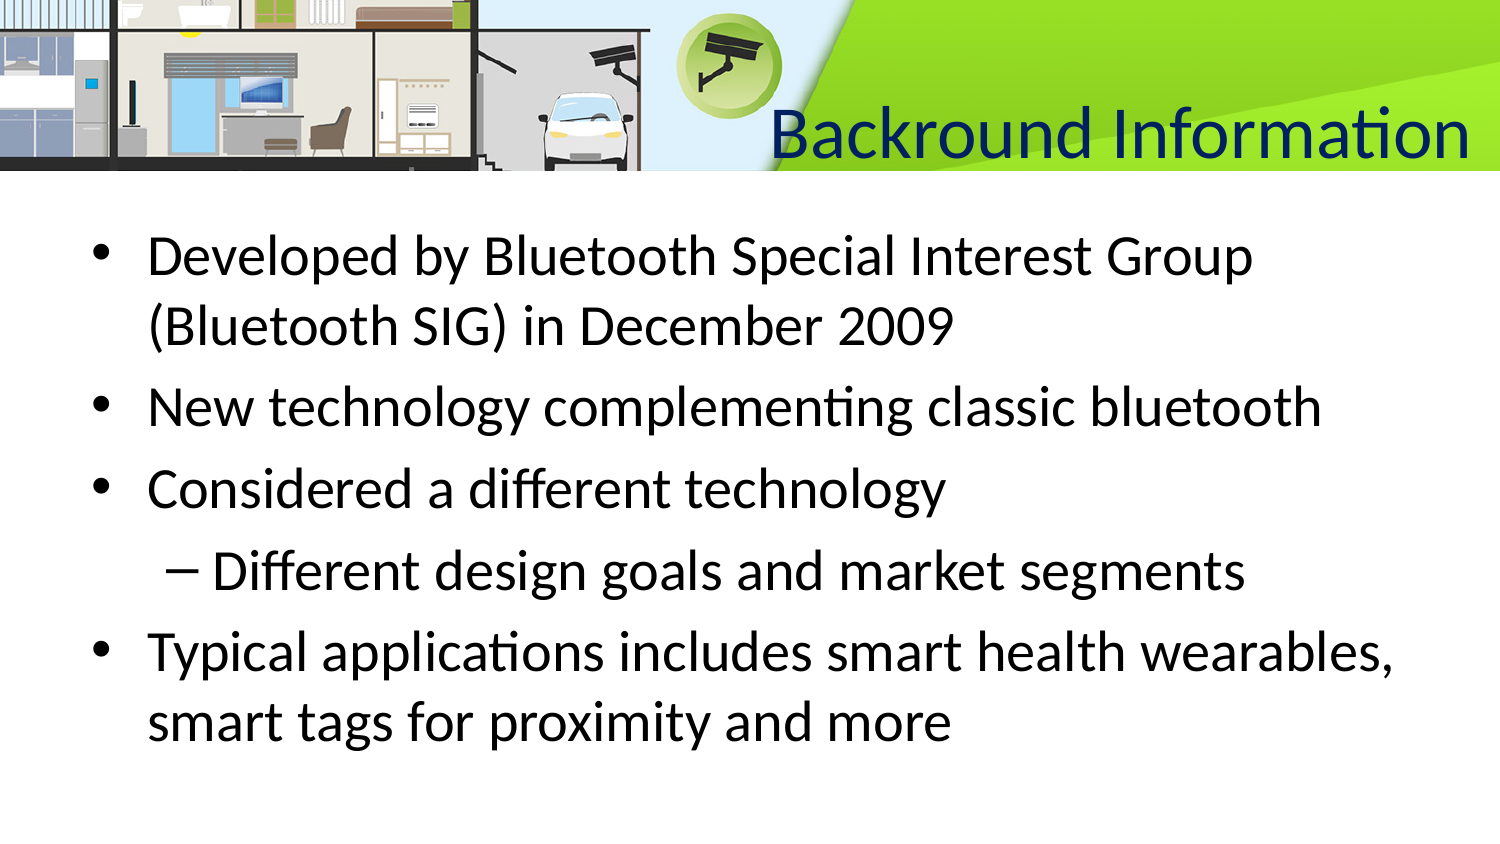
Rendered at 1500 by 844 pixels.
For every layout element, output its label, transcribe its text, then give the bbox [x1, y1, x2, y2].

list Developed by Bluetooth Special Interest Group (Bluetooth SIG) in December 2009 New technology complementing classic bluetooth Considered a different technology Different design goals and market segments Typical applications includes smart health wearables, smart tags for proximity and more [76, 209, 1429, 784]
title Backround Information [129, 59, 1489, 197]
picture [0, 0, 1500, 844]
